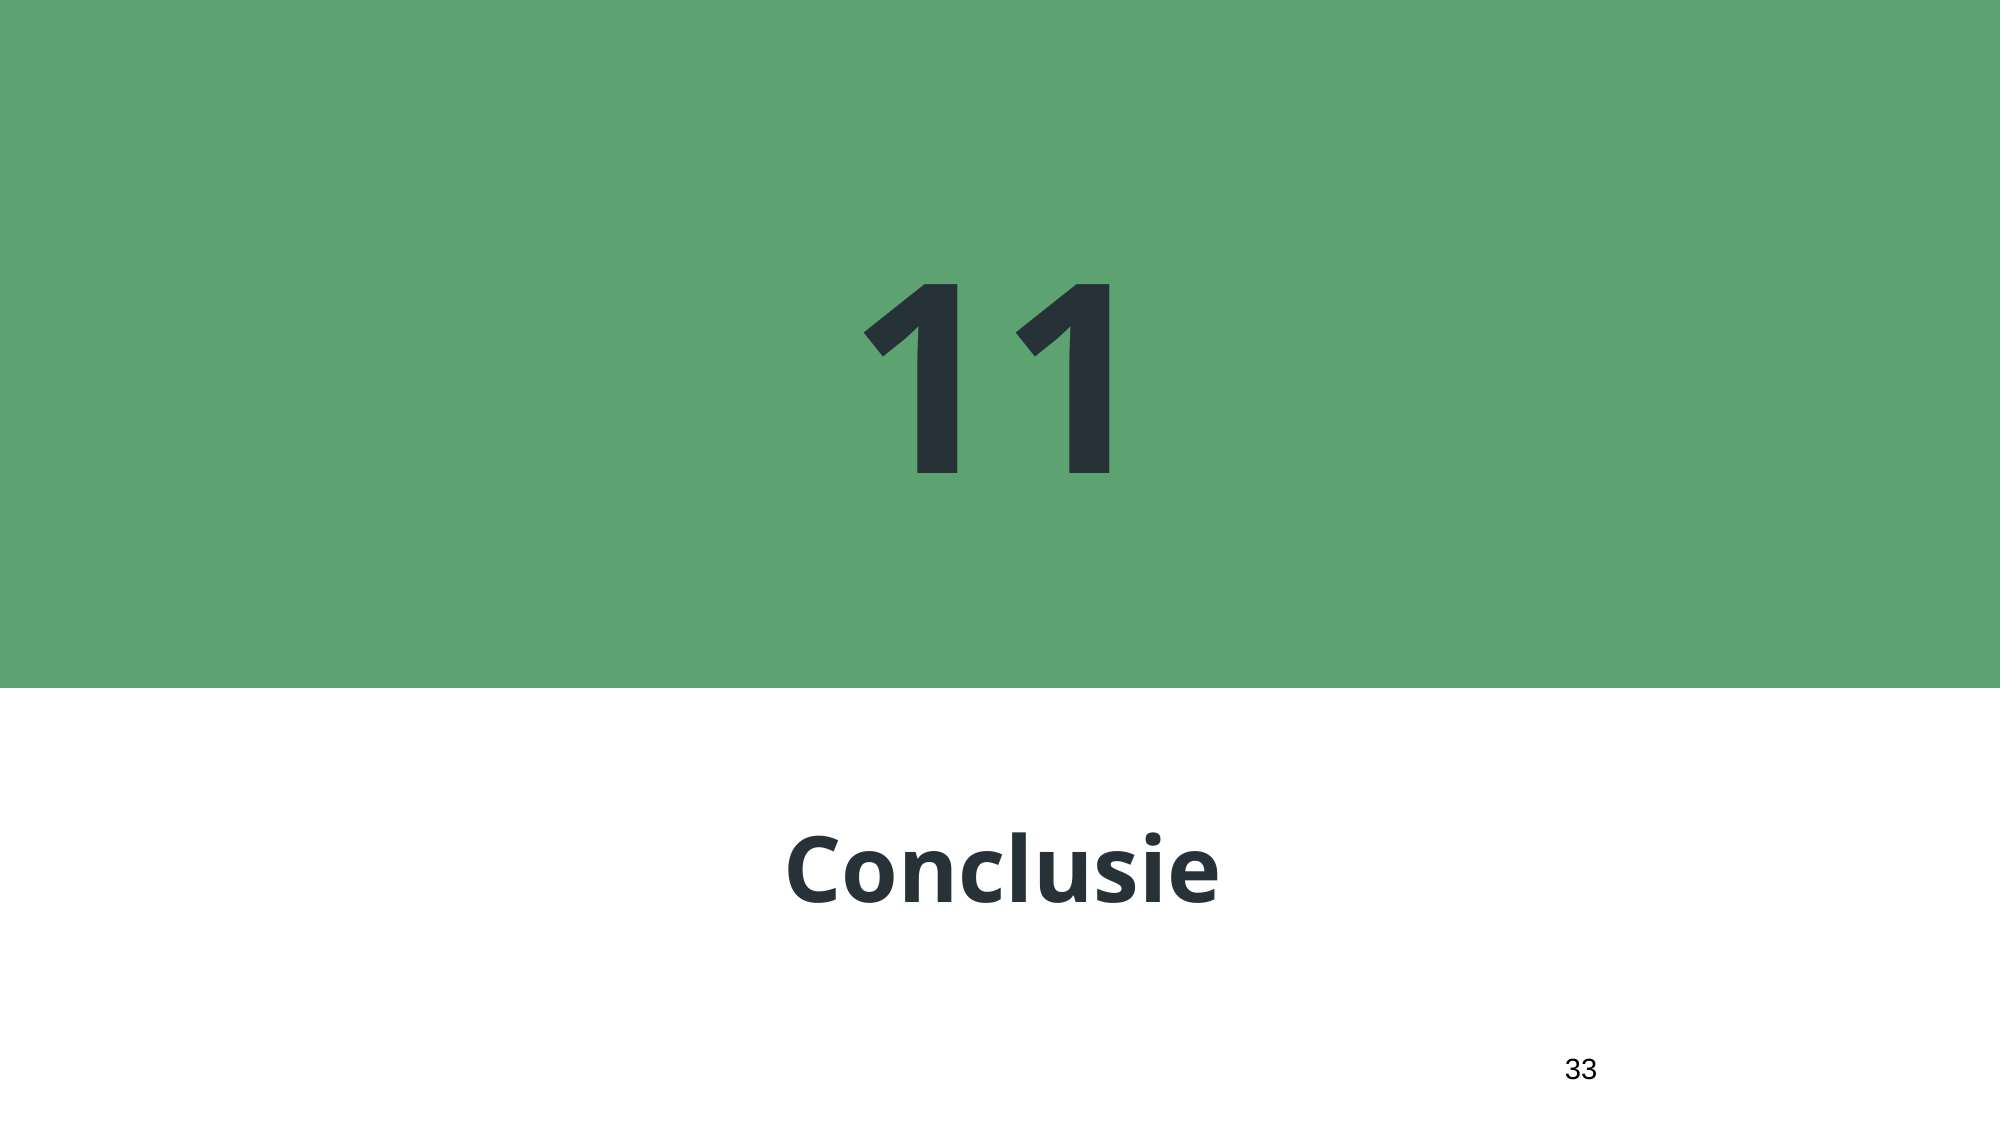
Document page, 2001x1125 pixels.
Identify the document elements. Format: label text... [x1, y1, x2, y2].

text_box 11 [327, 222, 1673, 553]
text_box Conclusie [745, 795, 1255, 955]
slide_number 33 [1550, 1042, 2000, 1103]
